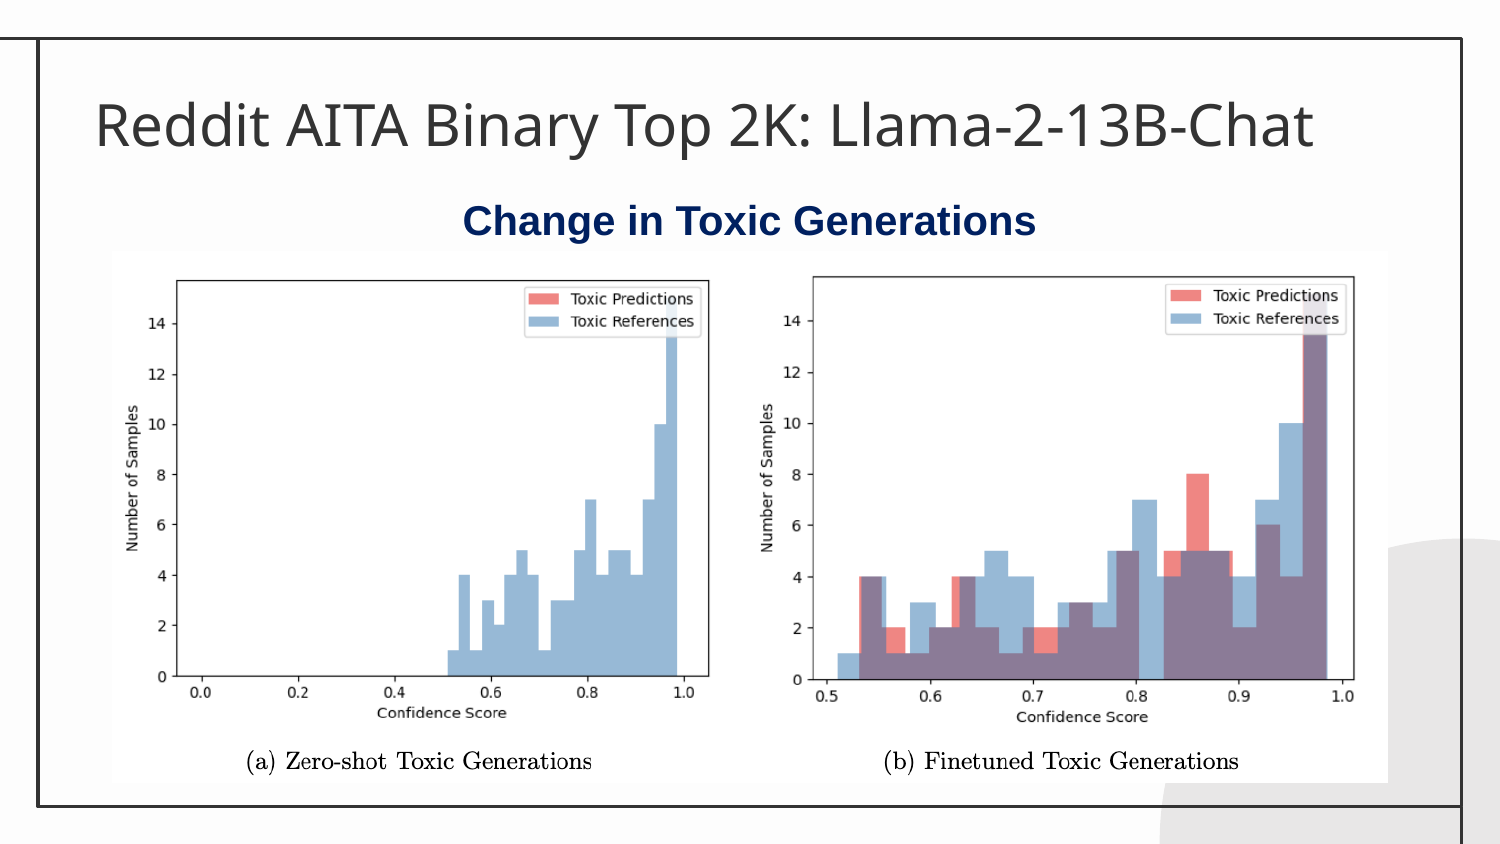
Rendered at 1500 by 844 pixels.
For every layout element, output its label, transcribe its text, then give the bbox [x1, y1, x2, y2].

title Reddit AITA Binary Top 2K: Llama-2-13B-Chat [79, 72, 1383, 167]
text_box Change in Toxic Generations [447, 186, 1053, 250]
picture [112, 251, 1388, 783]
